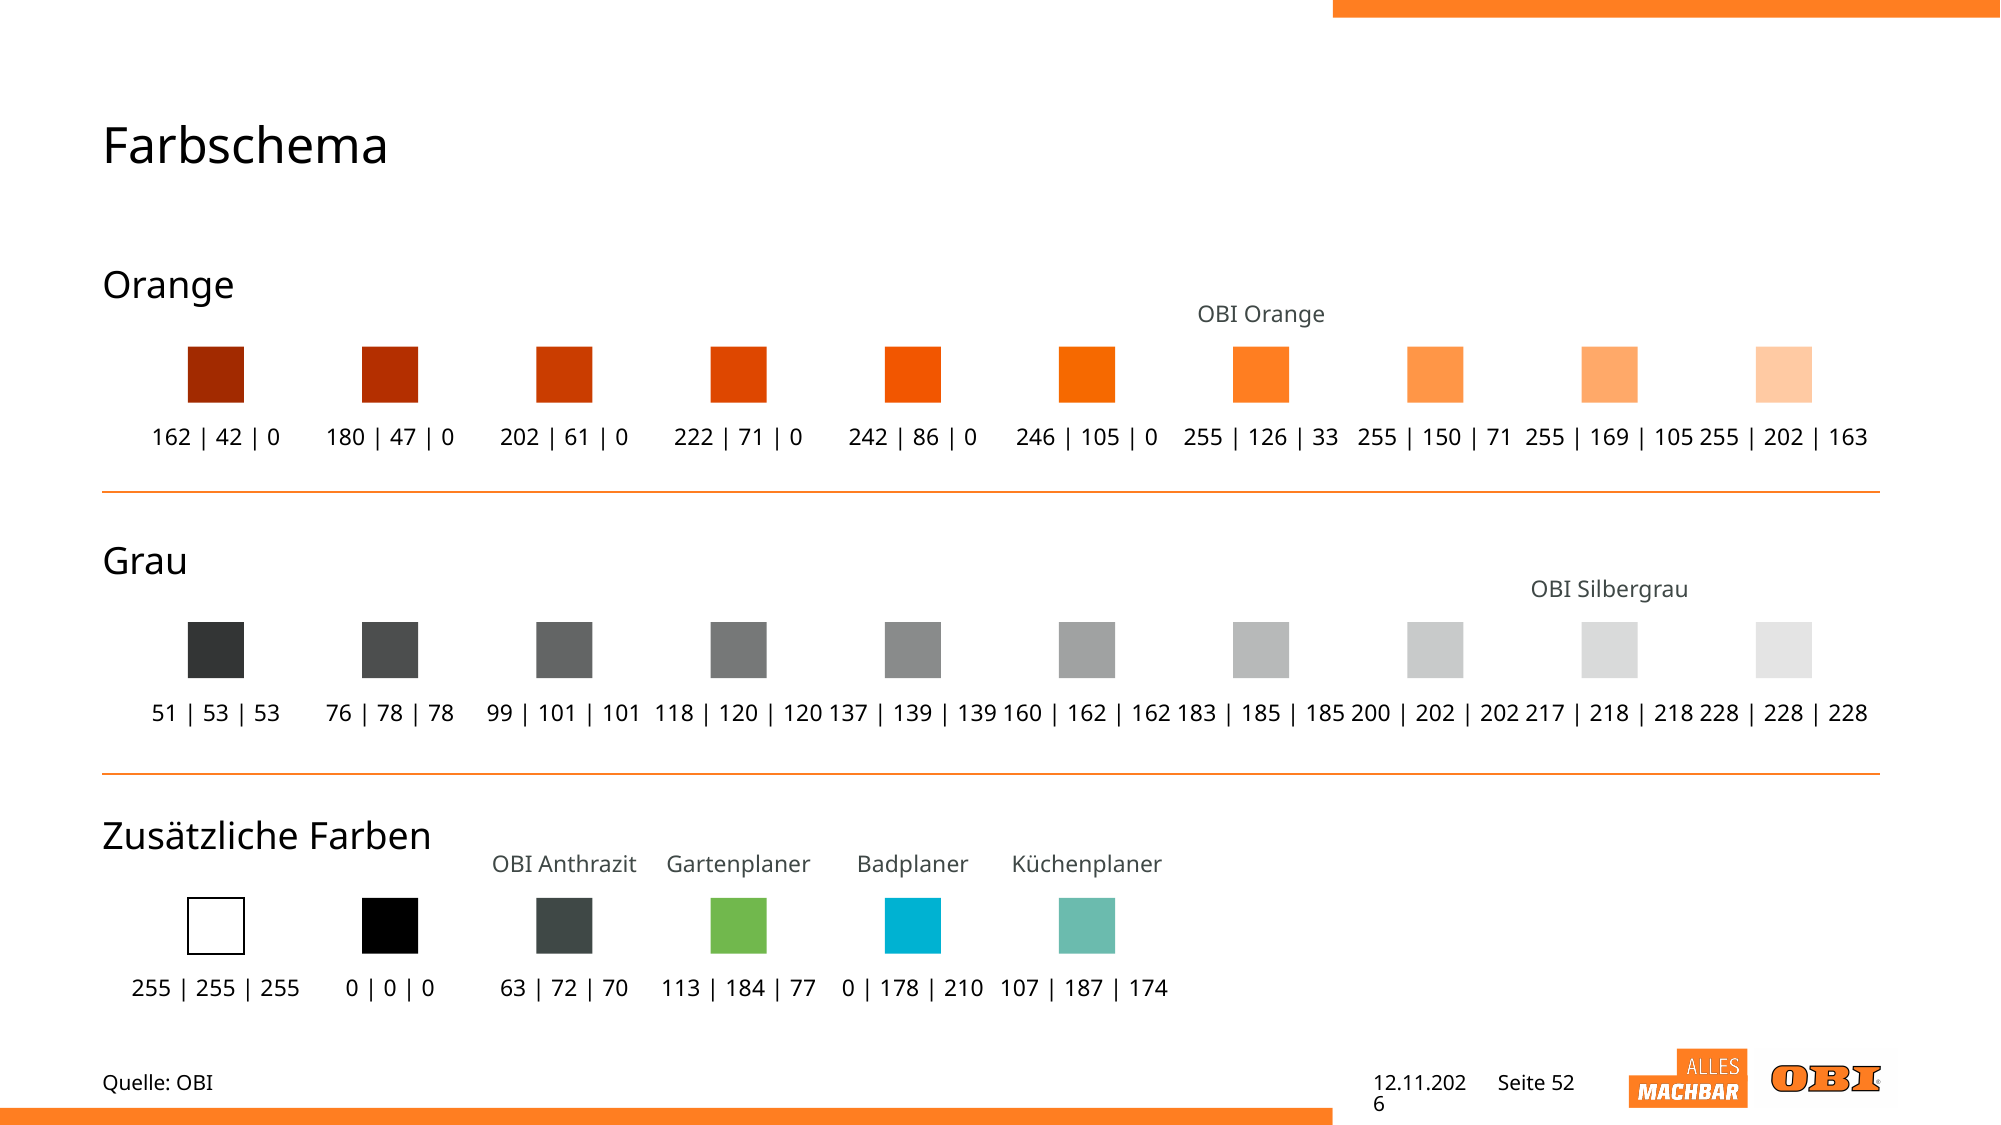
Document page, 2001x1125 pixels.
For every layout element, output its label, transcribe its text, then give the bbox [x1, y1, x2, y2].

text_box [1755, 621, 1813, 679]
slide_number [1373, 1071, 1475, 1097]
text_box OBI Silbergrau [1494, 574, 1725, 602]
text_box 51 | 53 | 53 [101, 698, 275, 726]
text_box 76 | 78 | 78 [275, 698, 449, 726]
picture [1638, 1058, 1739, 1100]
text_box Grau [102, 536, 679, 582]
text_box 118 | 120 | 120 [623, 698, 797, 726]
text_box 183 | 185 | 185 [1146, 698, 1320, 726]
text_box 200 | 202 | 202 [1320, 698, 1494, 726]
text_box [101, 261, 1899, 451]
text_box [187, 621, 245, 679]
title Farbschema [102, 112, 1880, 174]
slide_number Seite 52 [1497, 1071, 1588, 1097]
picture [1754, 1048, 1898, 1107]
text_box [535, 621, 593, 679]
text_box [1232, 621, 1290, 679]
text_box 137 | 139 | 139 [797, 698, 972, 726]
text_box 228 | 228 | 228 [1668, 698, 1899, 726]
text_box [1058, 621, 1116, 679]
text_box [1581, 621, 1639, 679]
text_box [1406, 621, 1464, 679]
footer Quelle: OBI [102, 1071, 1271, 1097]
text_box 99 | 101 | 101 [449, 698, 623, 726]
text_box 160 | 162 | 162 [972, 698, 1146, 726]
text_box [101, 812, 1203, 1002]
text_box [361, 621, 419, 679]
text_box 217 | 218 | 218 [1494, 698, 1668, 726]
text_box [884, 621, 942, 679]
text_box [710, 621, 768, 679]
